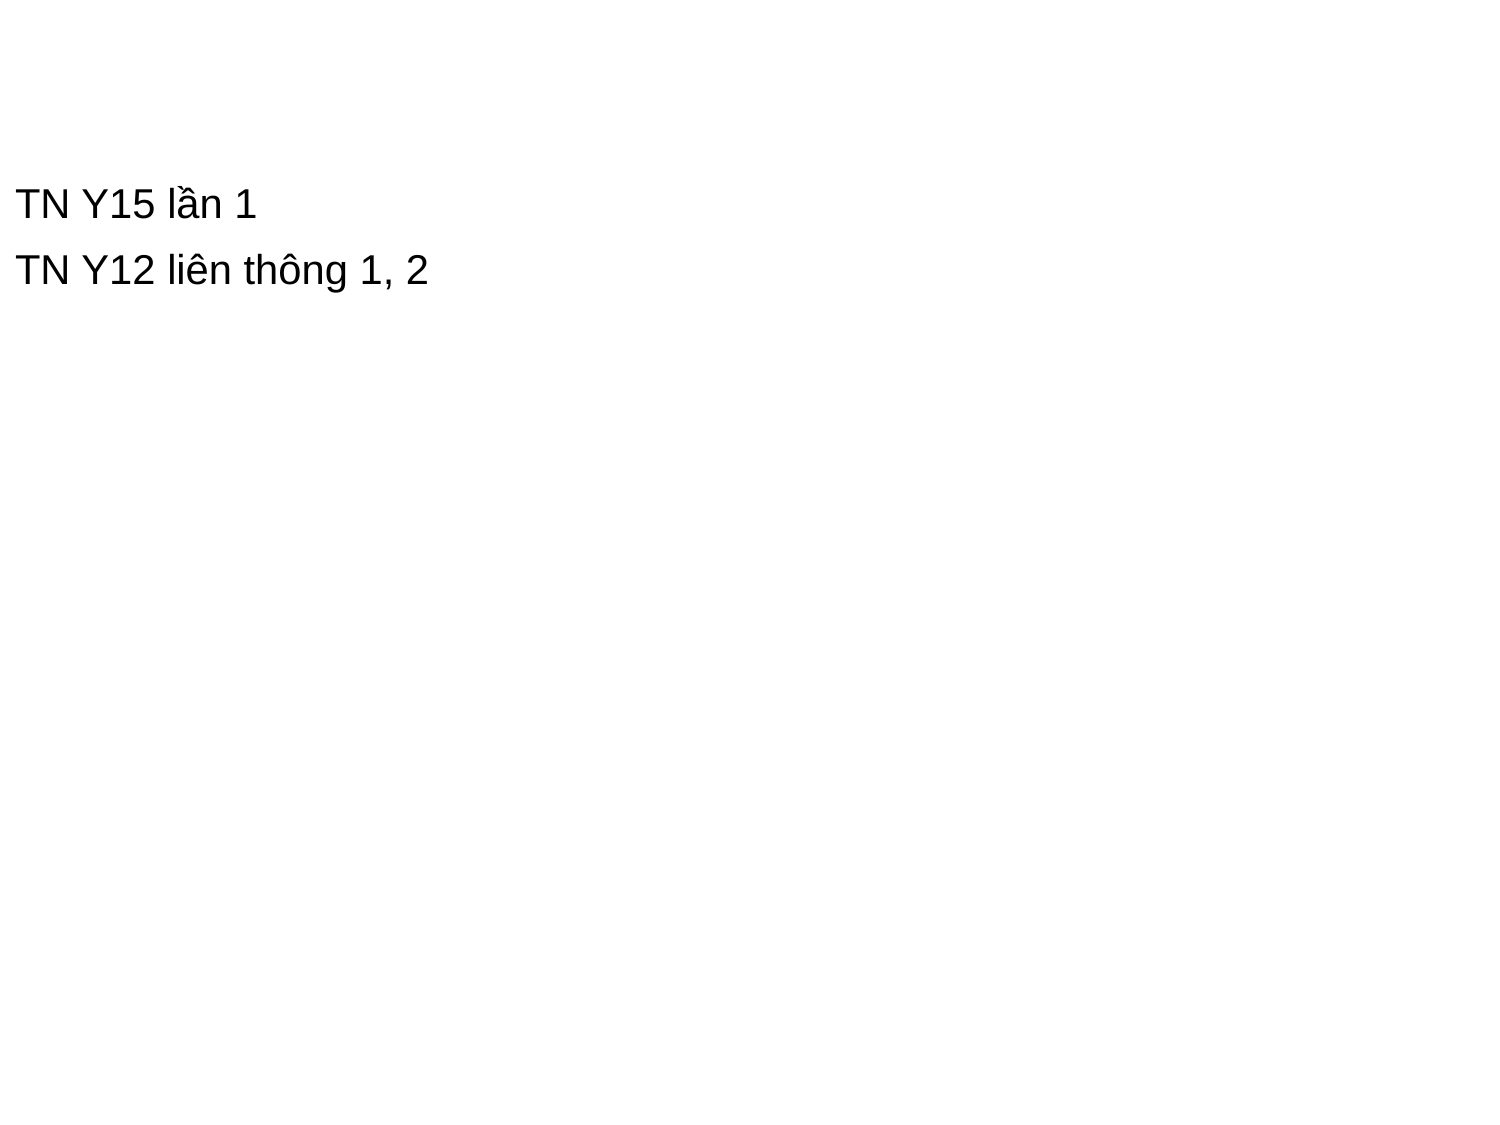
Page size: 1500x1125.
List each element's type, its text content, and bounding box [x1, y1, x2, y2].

subtitle TN Y15 lần 1 TN Y12 liên thông 1, 2 [0, 174, 1500, 1094]
